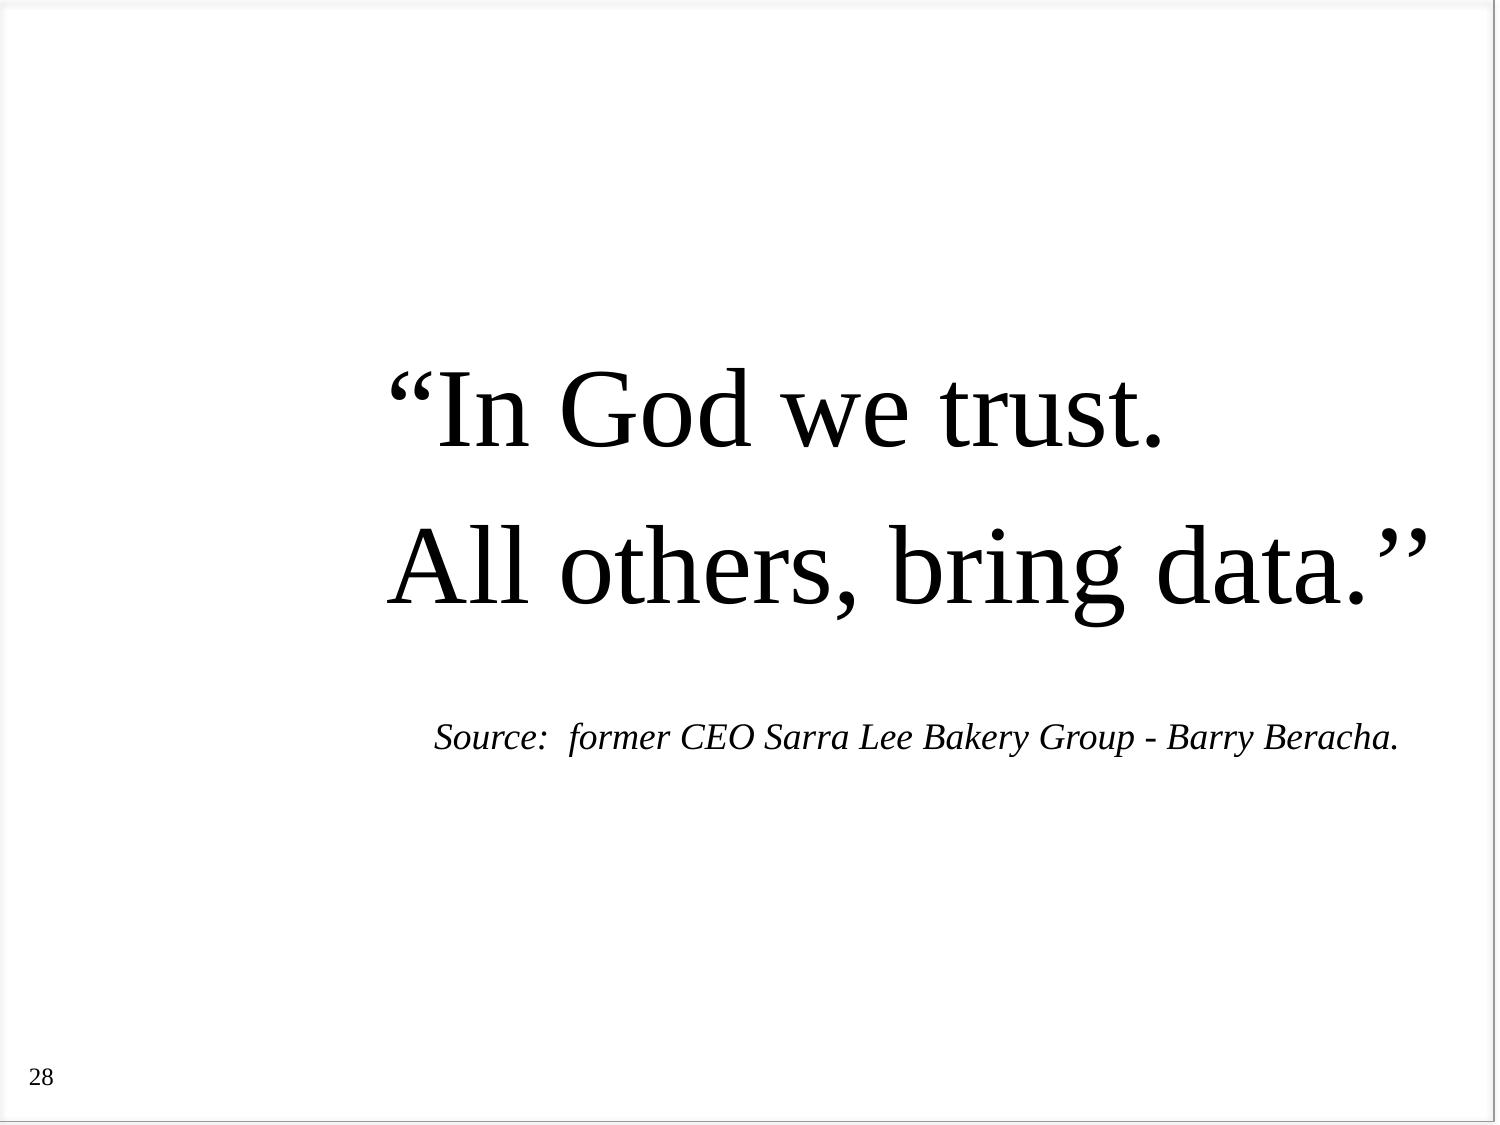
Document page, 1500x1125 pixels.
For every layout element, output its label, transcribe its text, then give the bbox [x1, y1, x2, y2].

text_box Source: former CEO Sarra Lee Bakery Group - Barry Beracha. [419, 704, 1424, 787]
text_box “In God we trust. All others, bring data.’’ [371, 326, 1376, 693]
